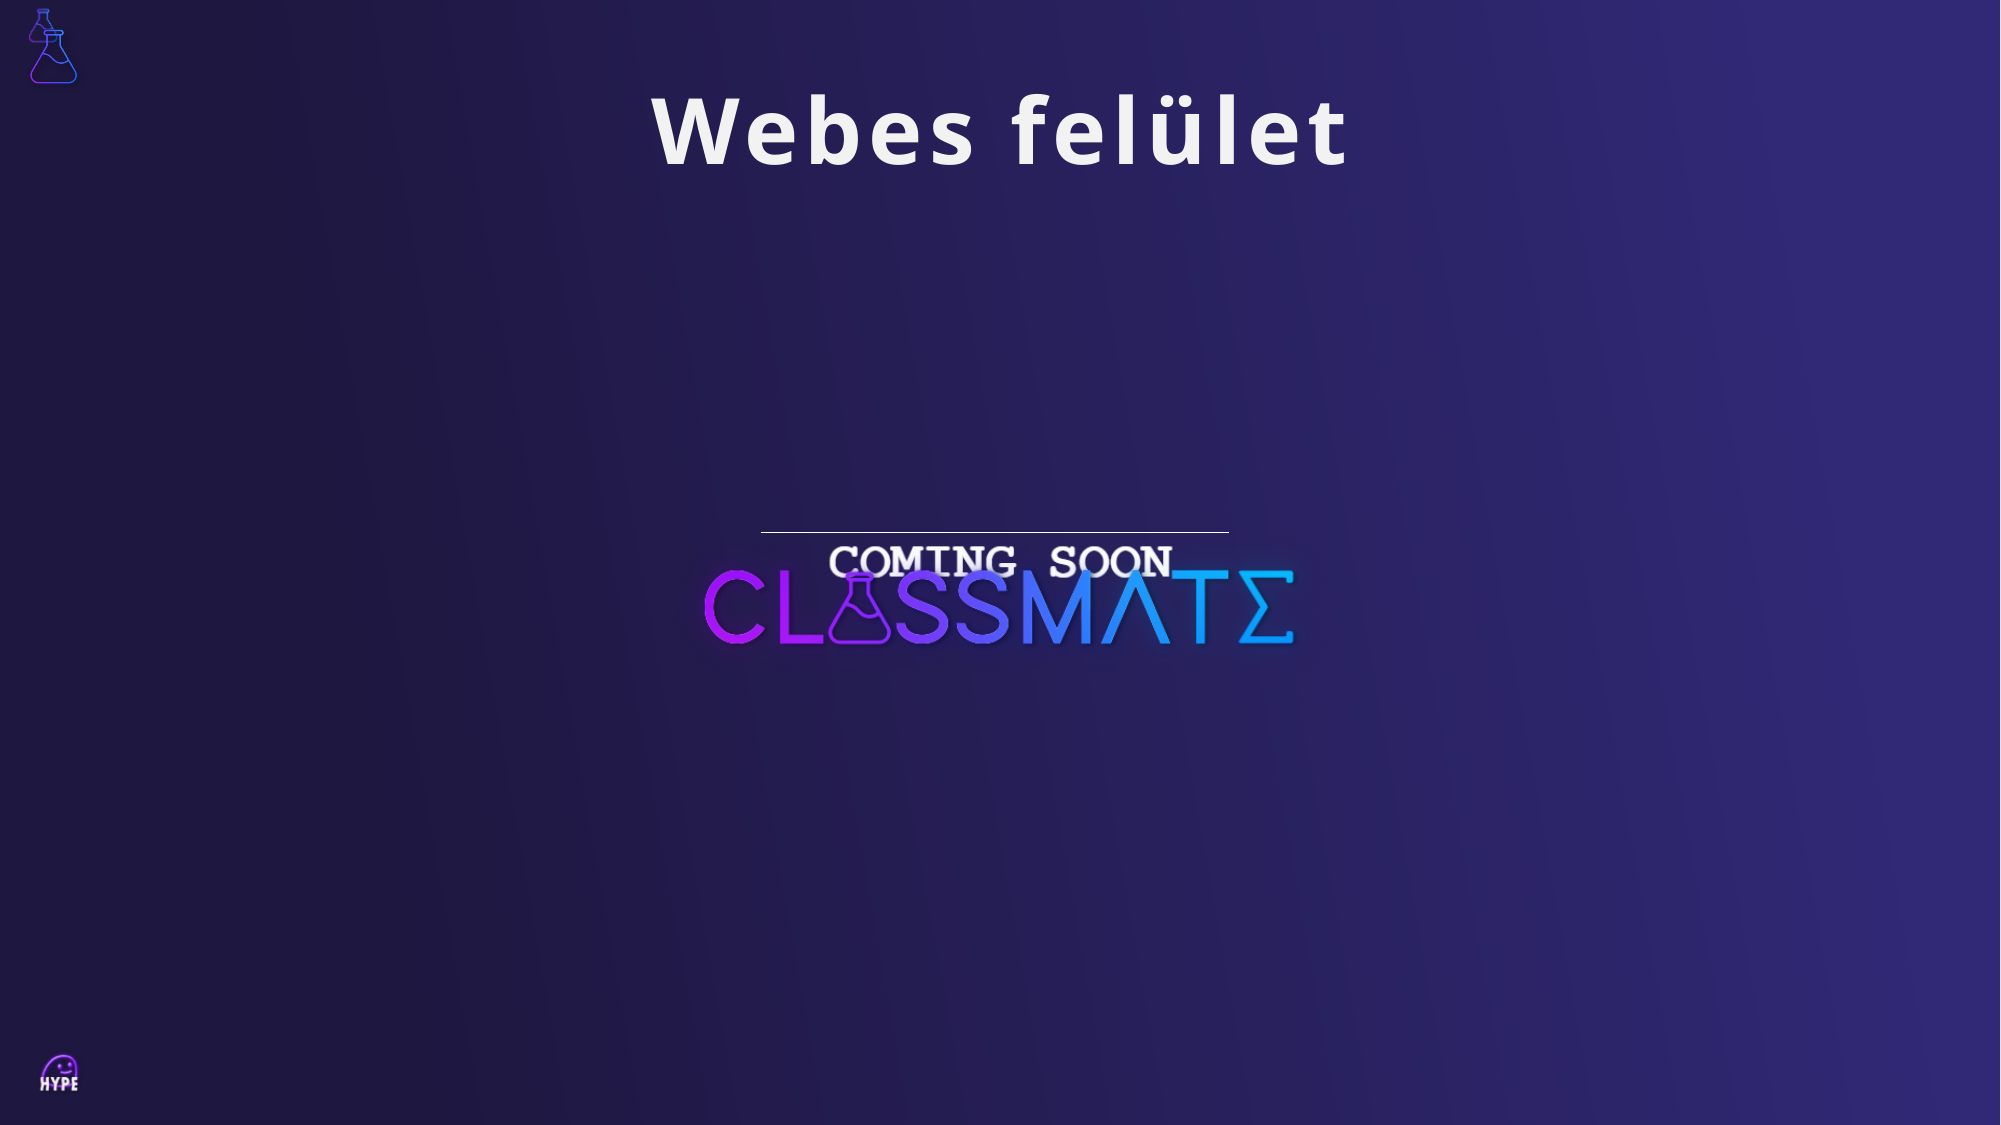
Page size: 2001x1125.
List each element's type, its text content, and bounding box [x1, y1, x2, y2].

picture [0, 0, 2001, 1125]
title Webes felület [621, 40, 1379, 235]
